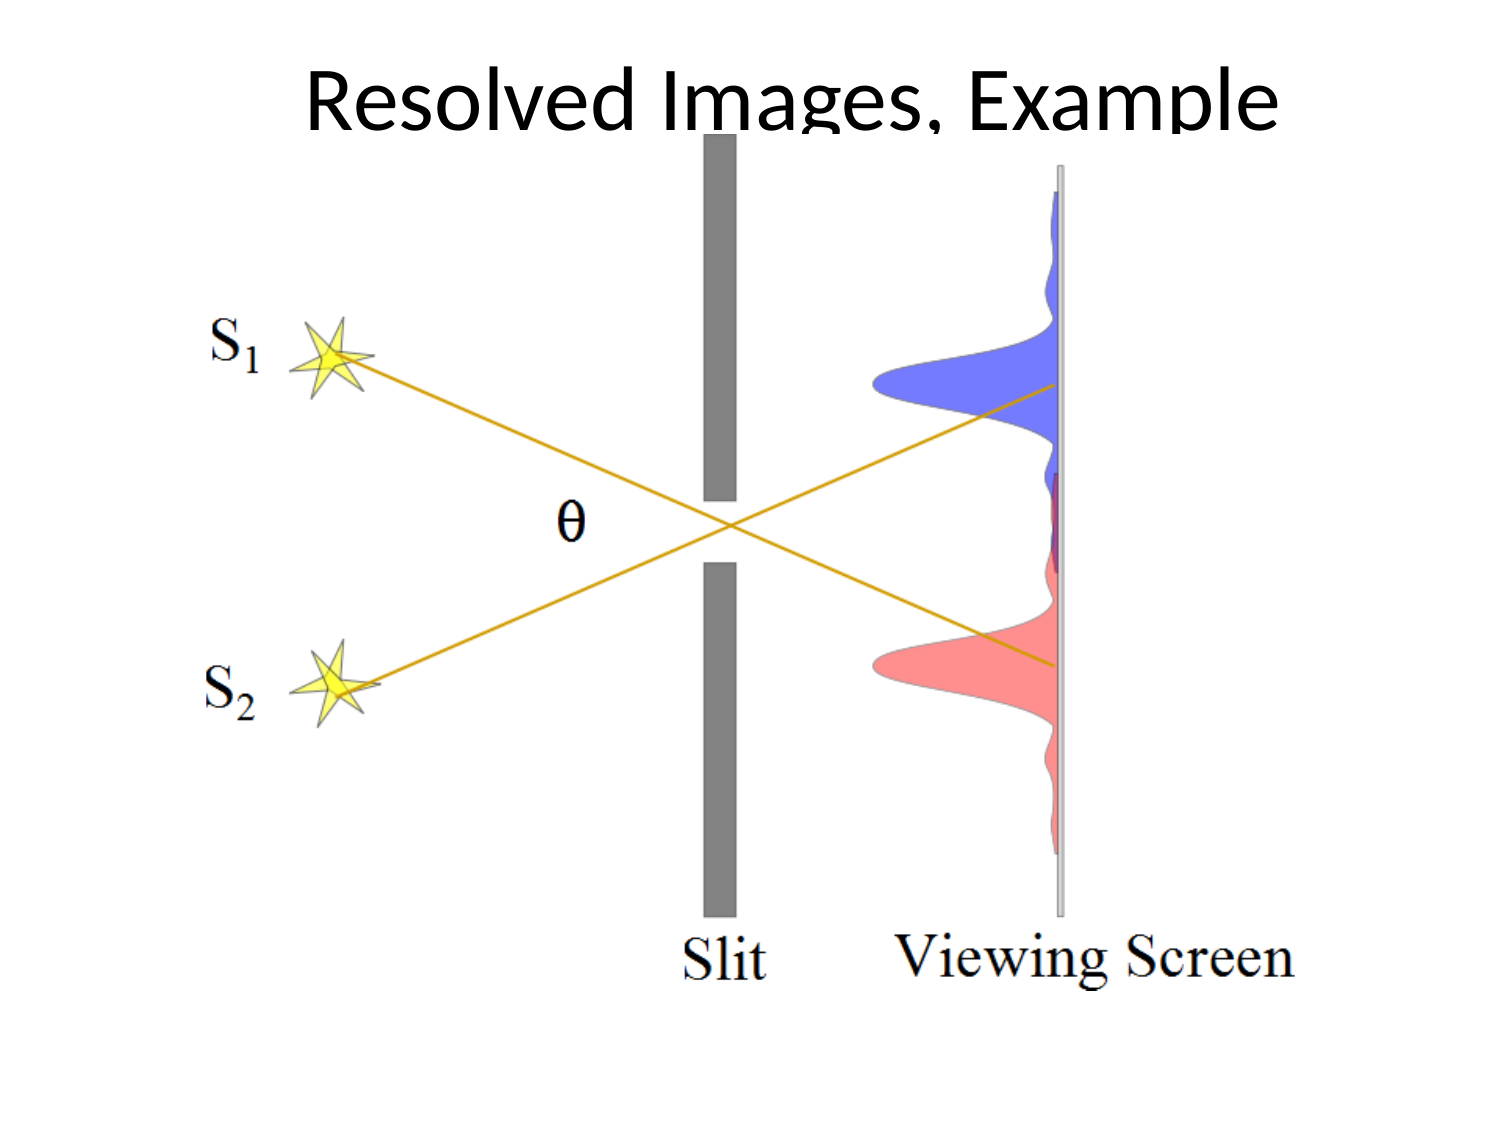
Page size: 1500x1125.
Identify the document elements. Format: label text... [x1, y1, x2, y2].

picture [205, 134, 1295, 991]
title Resolved Images, Example [262, 0, 1325, 188]
